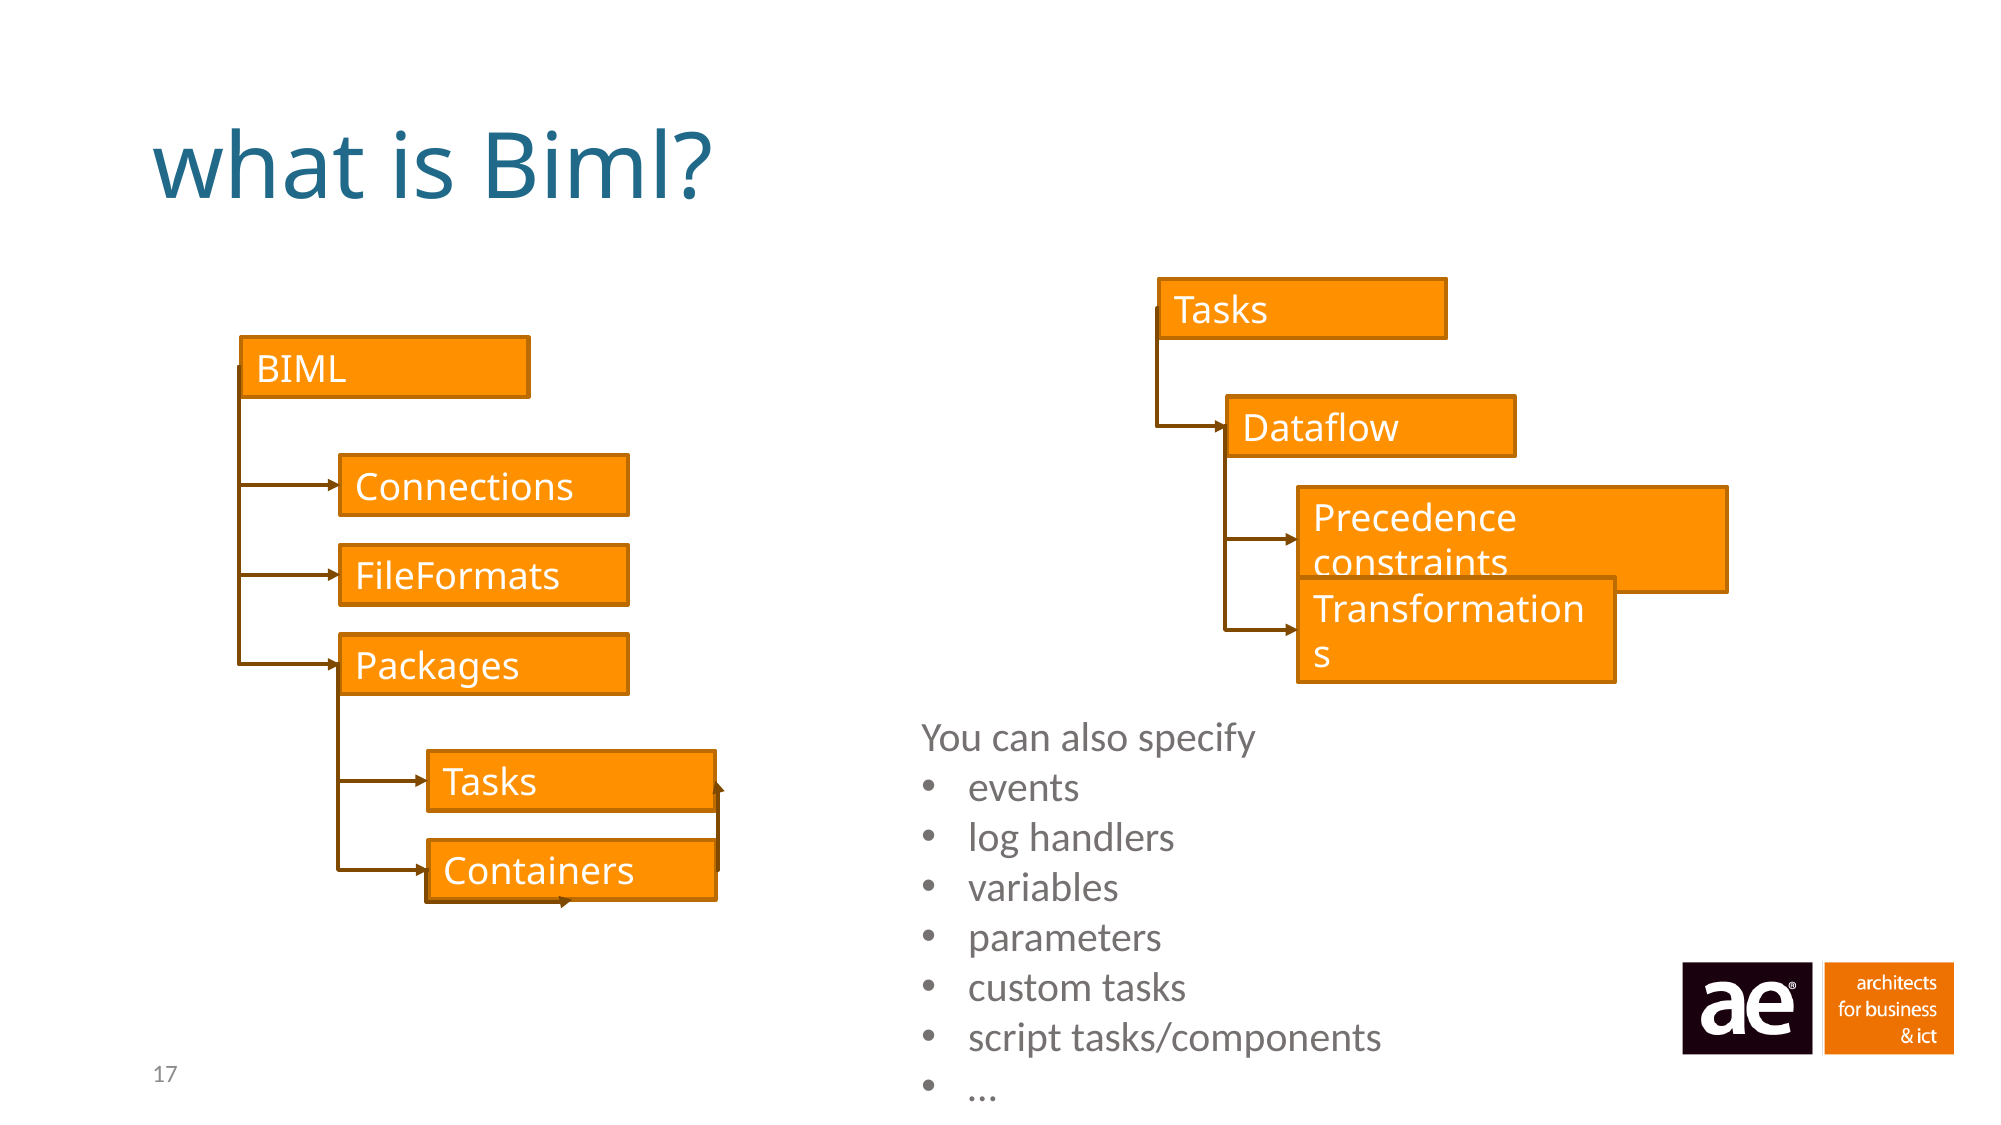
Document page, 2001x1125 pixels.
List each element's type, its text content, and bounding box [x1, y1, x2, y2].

text_box Transformations [1298, 577, 1615, 683]
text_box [1158, 309, 1228, 427]
text_box Connections [341, 455, 628, 515]
text_box BIML [241, 337, 529, 398]
title what is Biml? [137, 59, 1863, 278]
text_box Packages [341, 634, 628, 695]
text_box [1227, 426, 1299, 608]
picture [1671, 950, 1964, 1065]
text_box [428, 870, 573, 901]
text_box FileFormats [341, 544, 628, 605]
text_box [241, 367, 341, 665]
text_box Tasks [429, 750, 716, 811]
text_box You can also specify events log handlers variables parameters custom tasks script tasks/components … [906, 702, 1507, 1118]
text_box Tasks [1158, 278, 1447, 339]
slide_number 17 [137, 1042, 588, 1103]
text_box Dataflow [1228, 396, 1515, 457]
text_box Containers [429, 839, 716, 900]
text_box Precedence constraints [1299, 486, 1728, 592]
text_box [340, 664, 429, 871]
